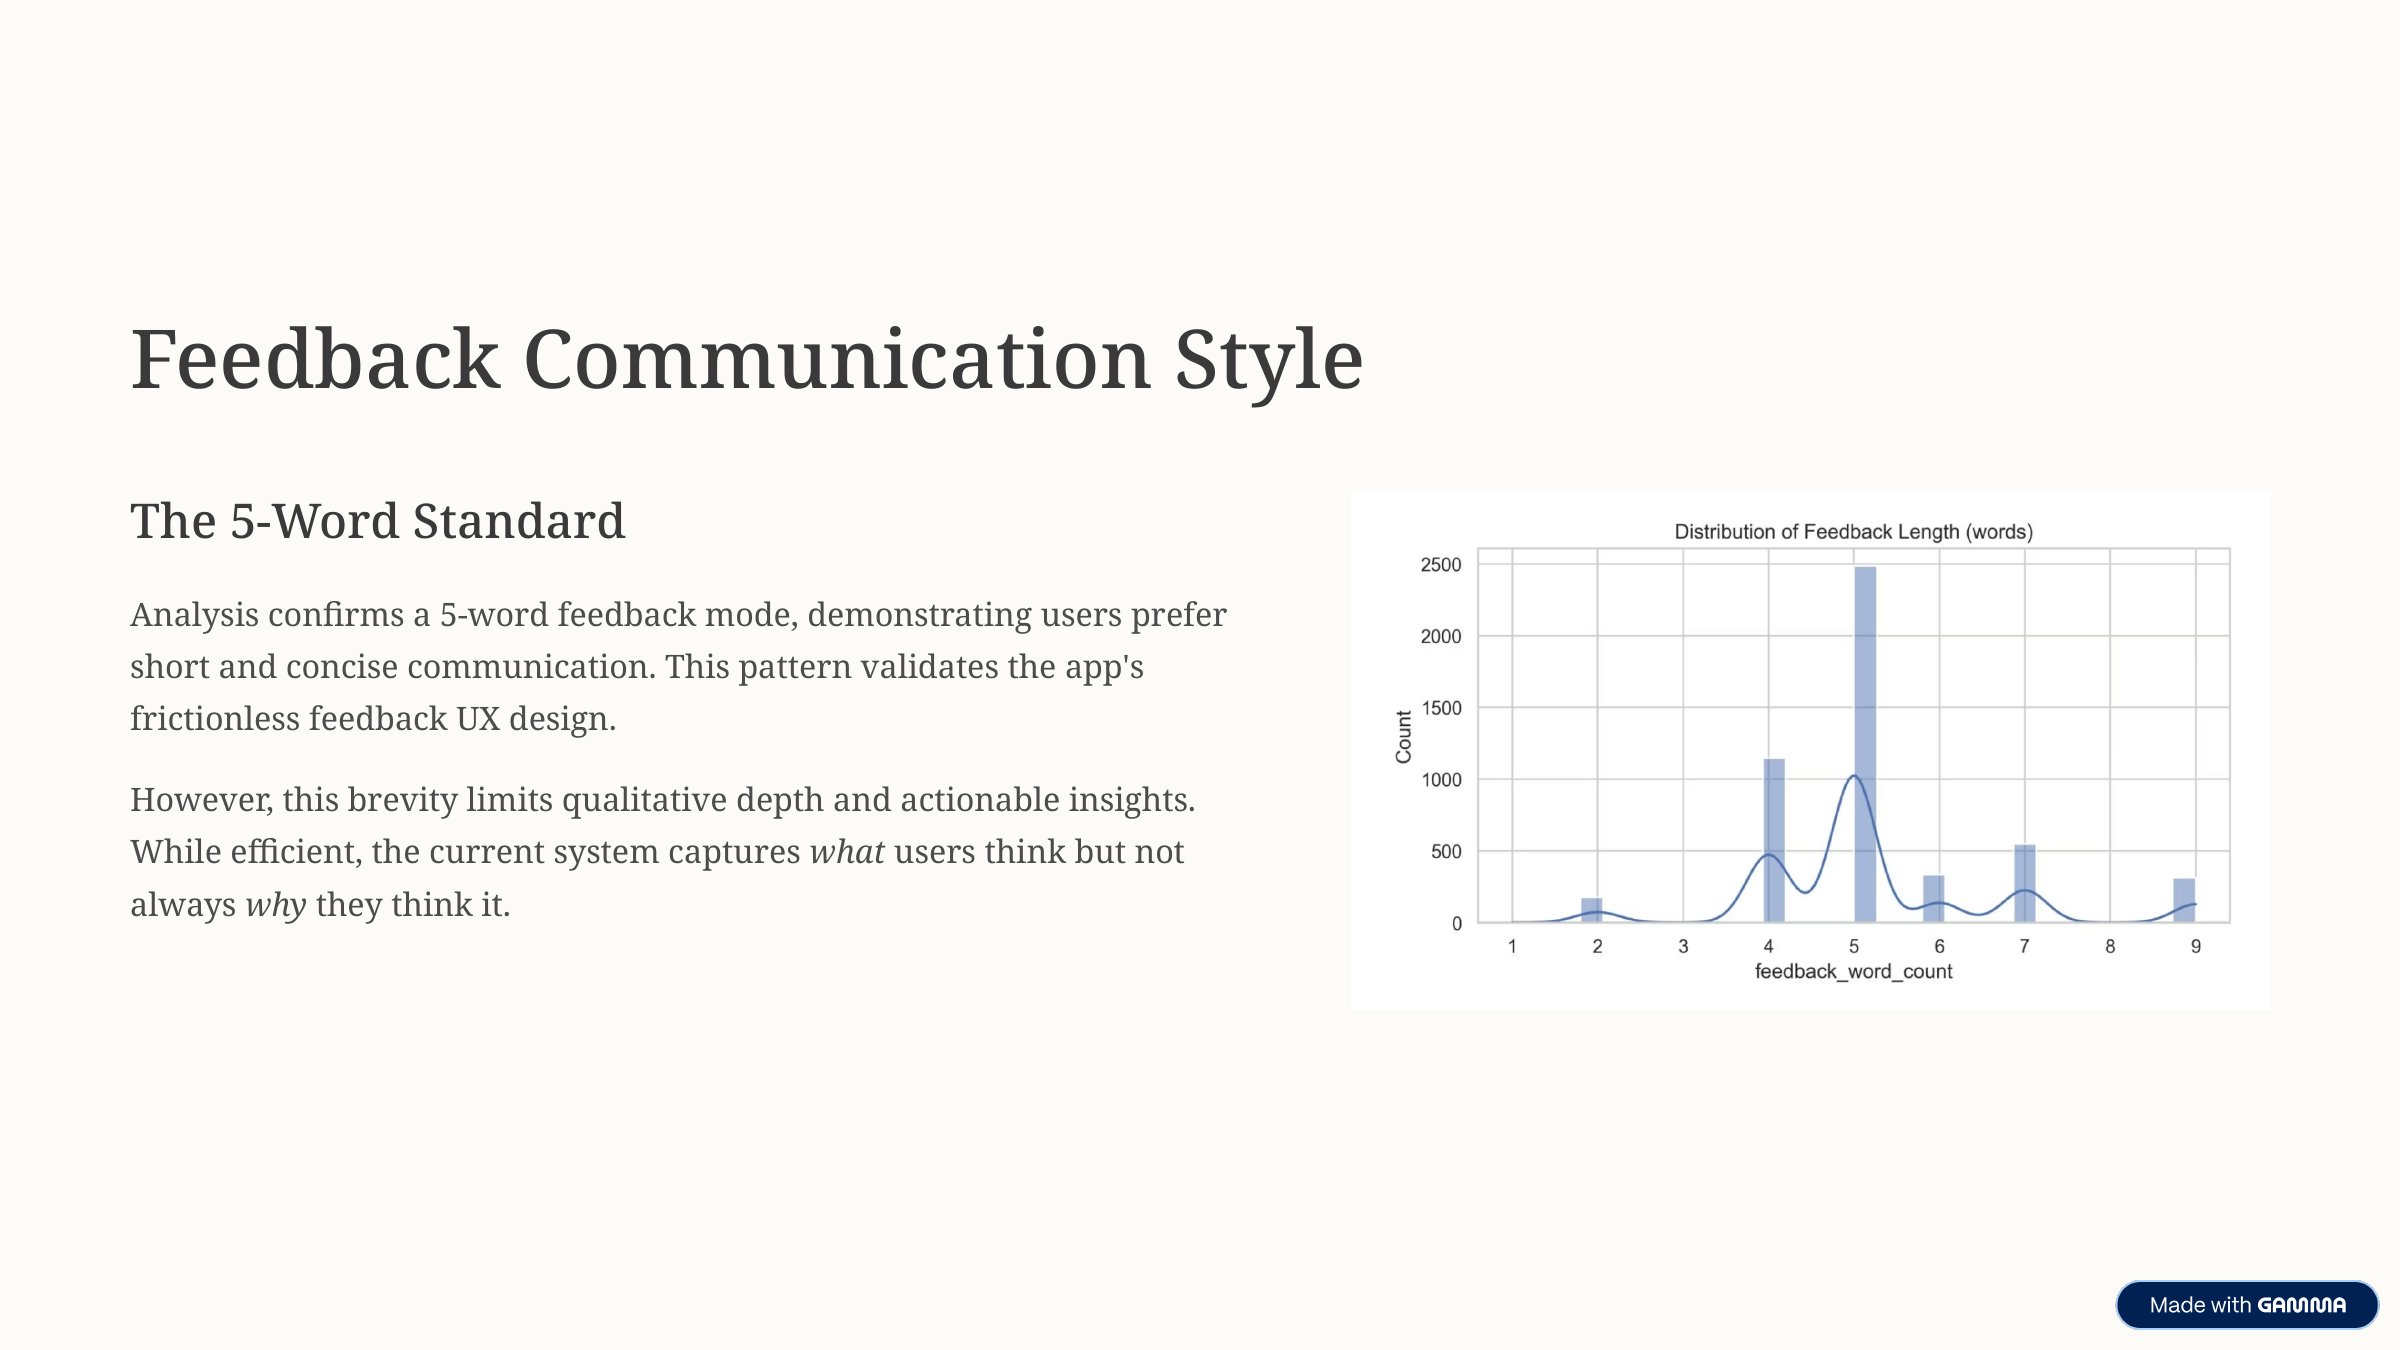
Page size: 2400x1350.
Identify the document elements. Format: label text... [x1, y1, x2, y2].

text_box However, this brevity limits qualitative depth and actionable insights. While efficient, the current system captures what users think but not always why they think it. [130, 766, 1272, 923]
text_box Feedback Communication Style [130, 304, 1369, 406]
picture [1351, 491, 2271, 1010]
text_box The 5-Word Standard [130, 487, 636, 549]
picture [2106, 1271, 2389, 1339]
text_box Analysis confirms a 5-word feedback mode, demonstrating users prefer short and concise communication. This pattern validates the app's frictionless feedback UX design. [130, 580, 1272, 737]
